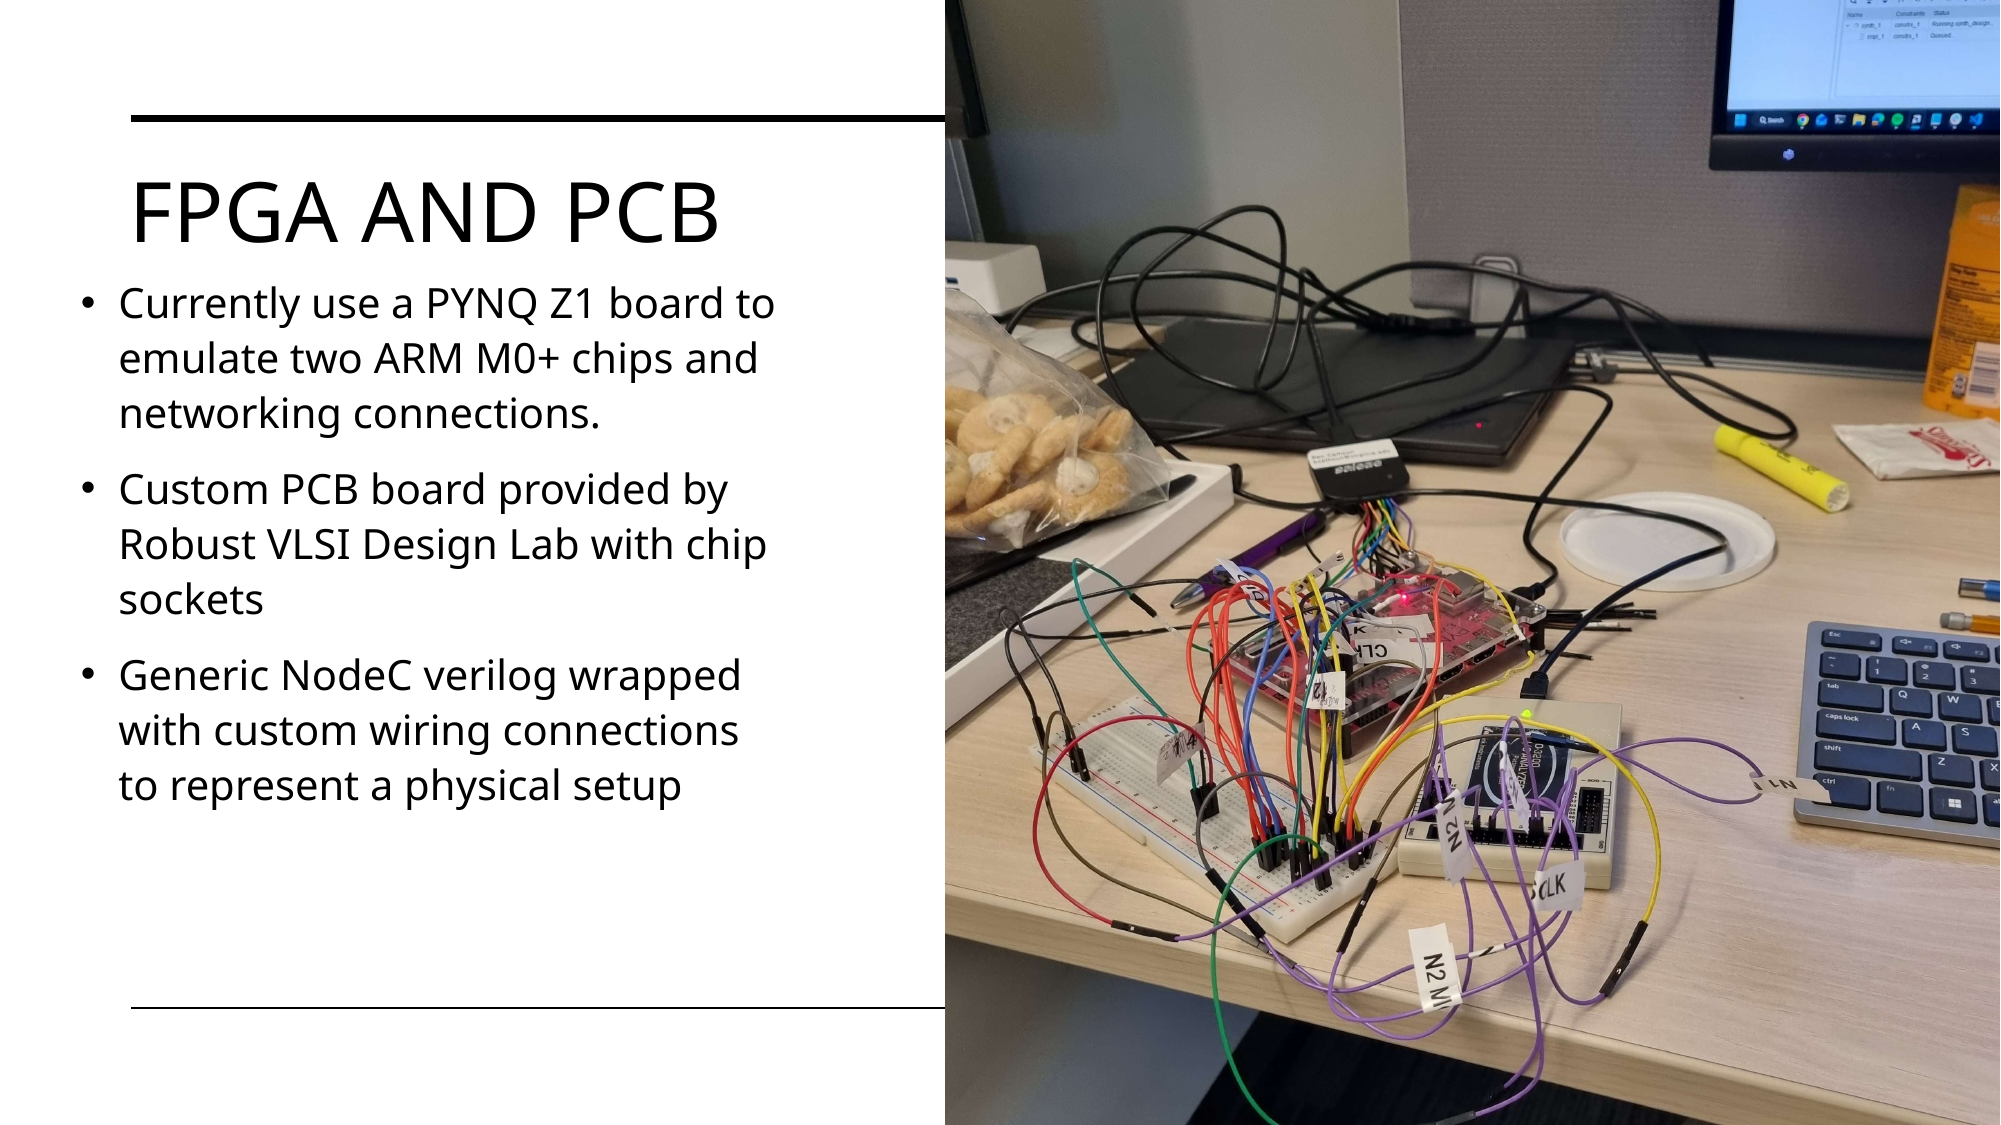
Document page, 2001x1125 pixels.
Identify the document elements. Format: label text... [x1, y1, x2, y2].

title FPGA and PCB [114, 151, 945, 264]
picture [945, 0, 2000, 1125]
list Currently use a PYNQ Z1 board to emulate two ARM M0+ chips and networking connections. Custom PCB board provided by Robust VLSI Design Lab with chip sockets Generic NodeC verilog wrapped with custom wiring connections to represent a physical setup [65, 264, 945, 1055]
